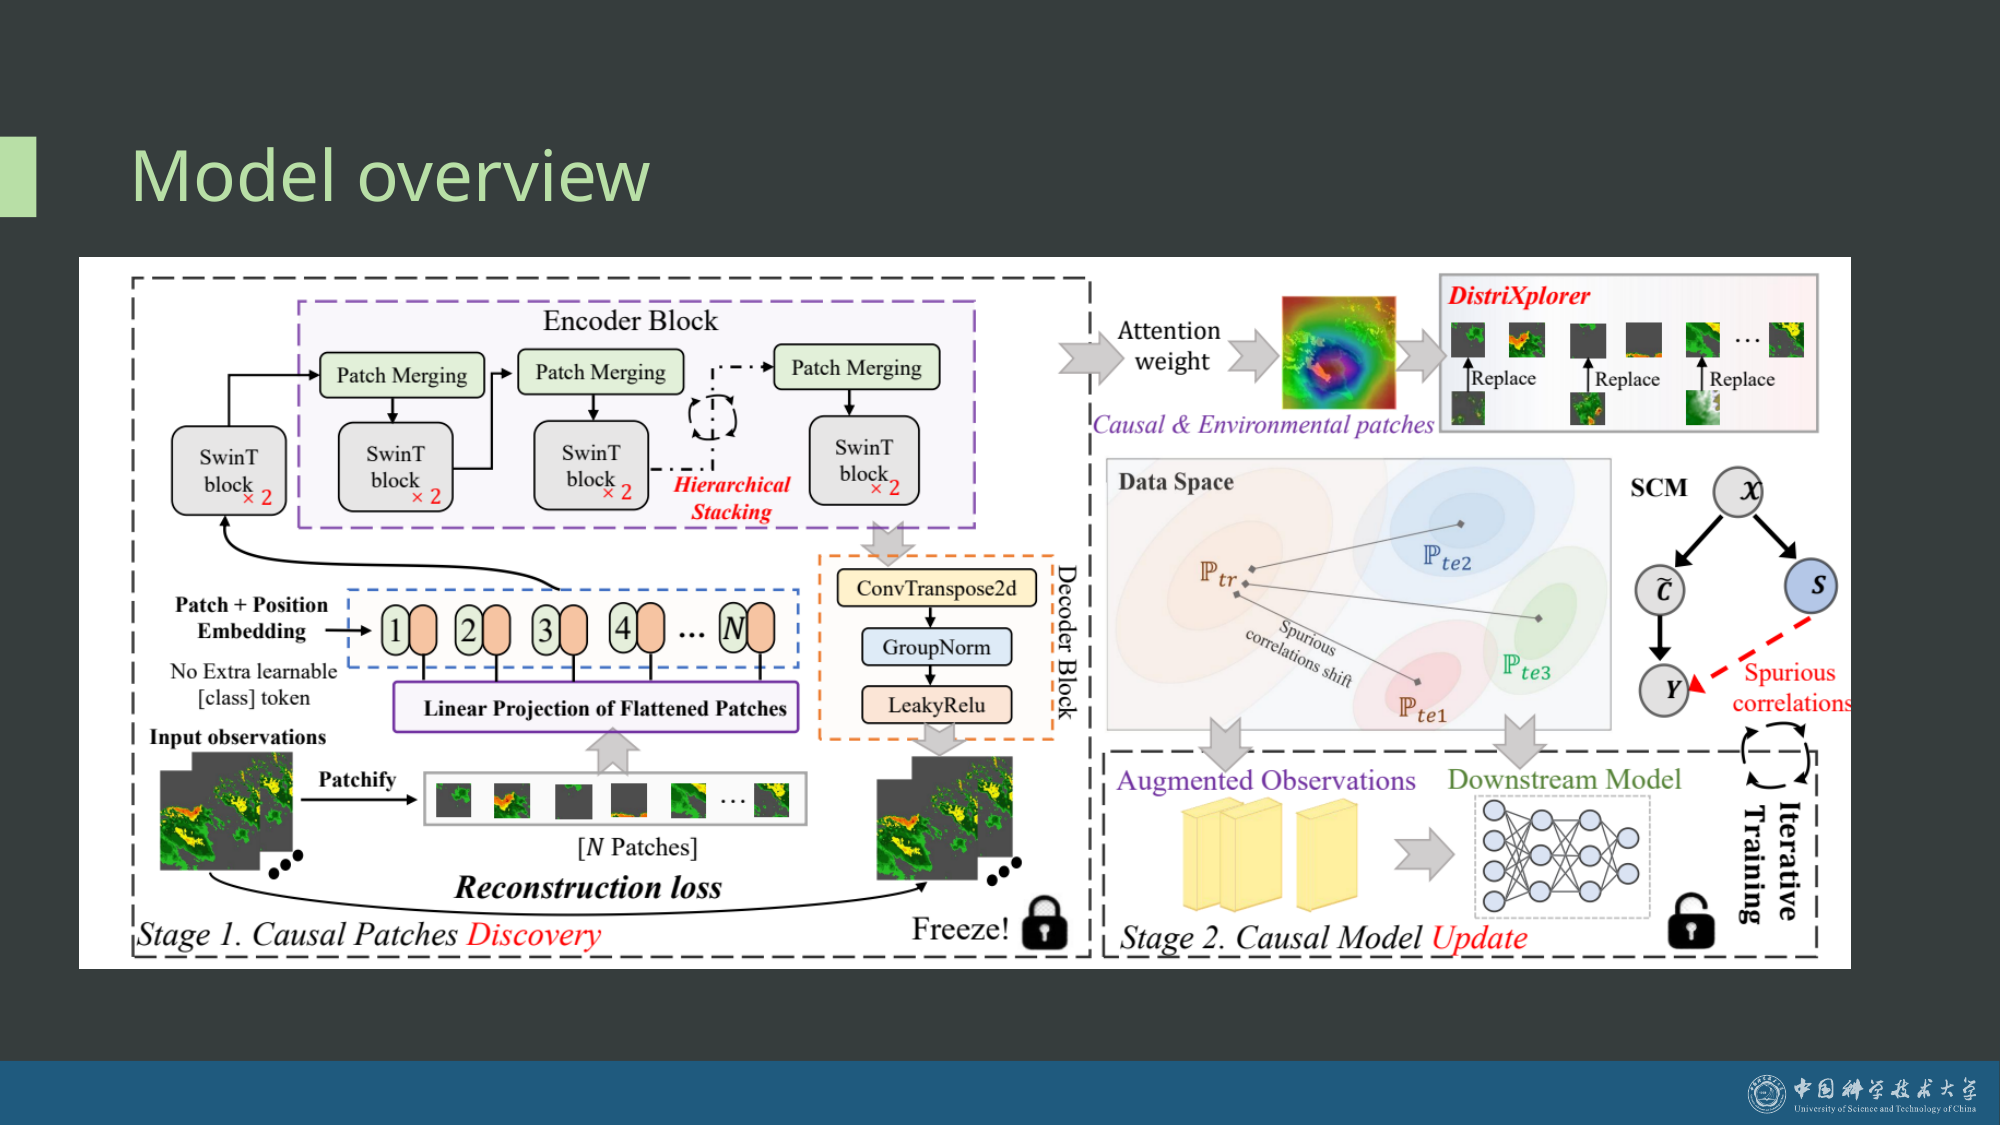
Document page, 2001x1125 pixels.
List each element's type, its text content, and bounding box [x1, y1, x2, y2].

title Model overview [114, 76, 1886, 224]
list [79, 256, 1851, 969]
